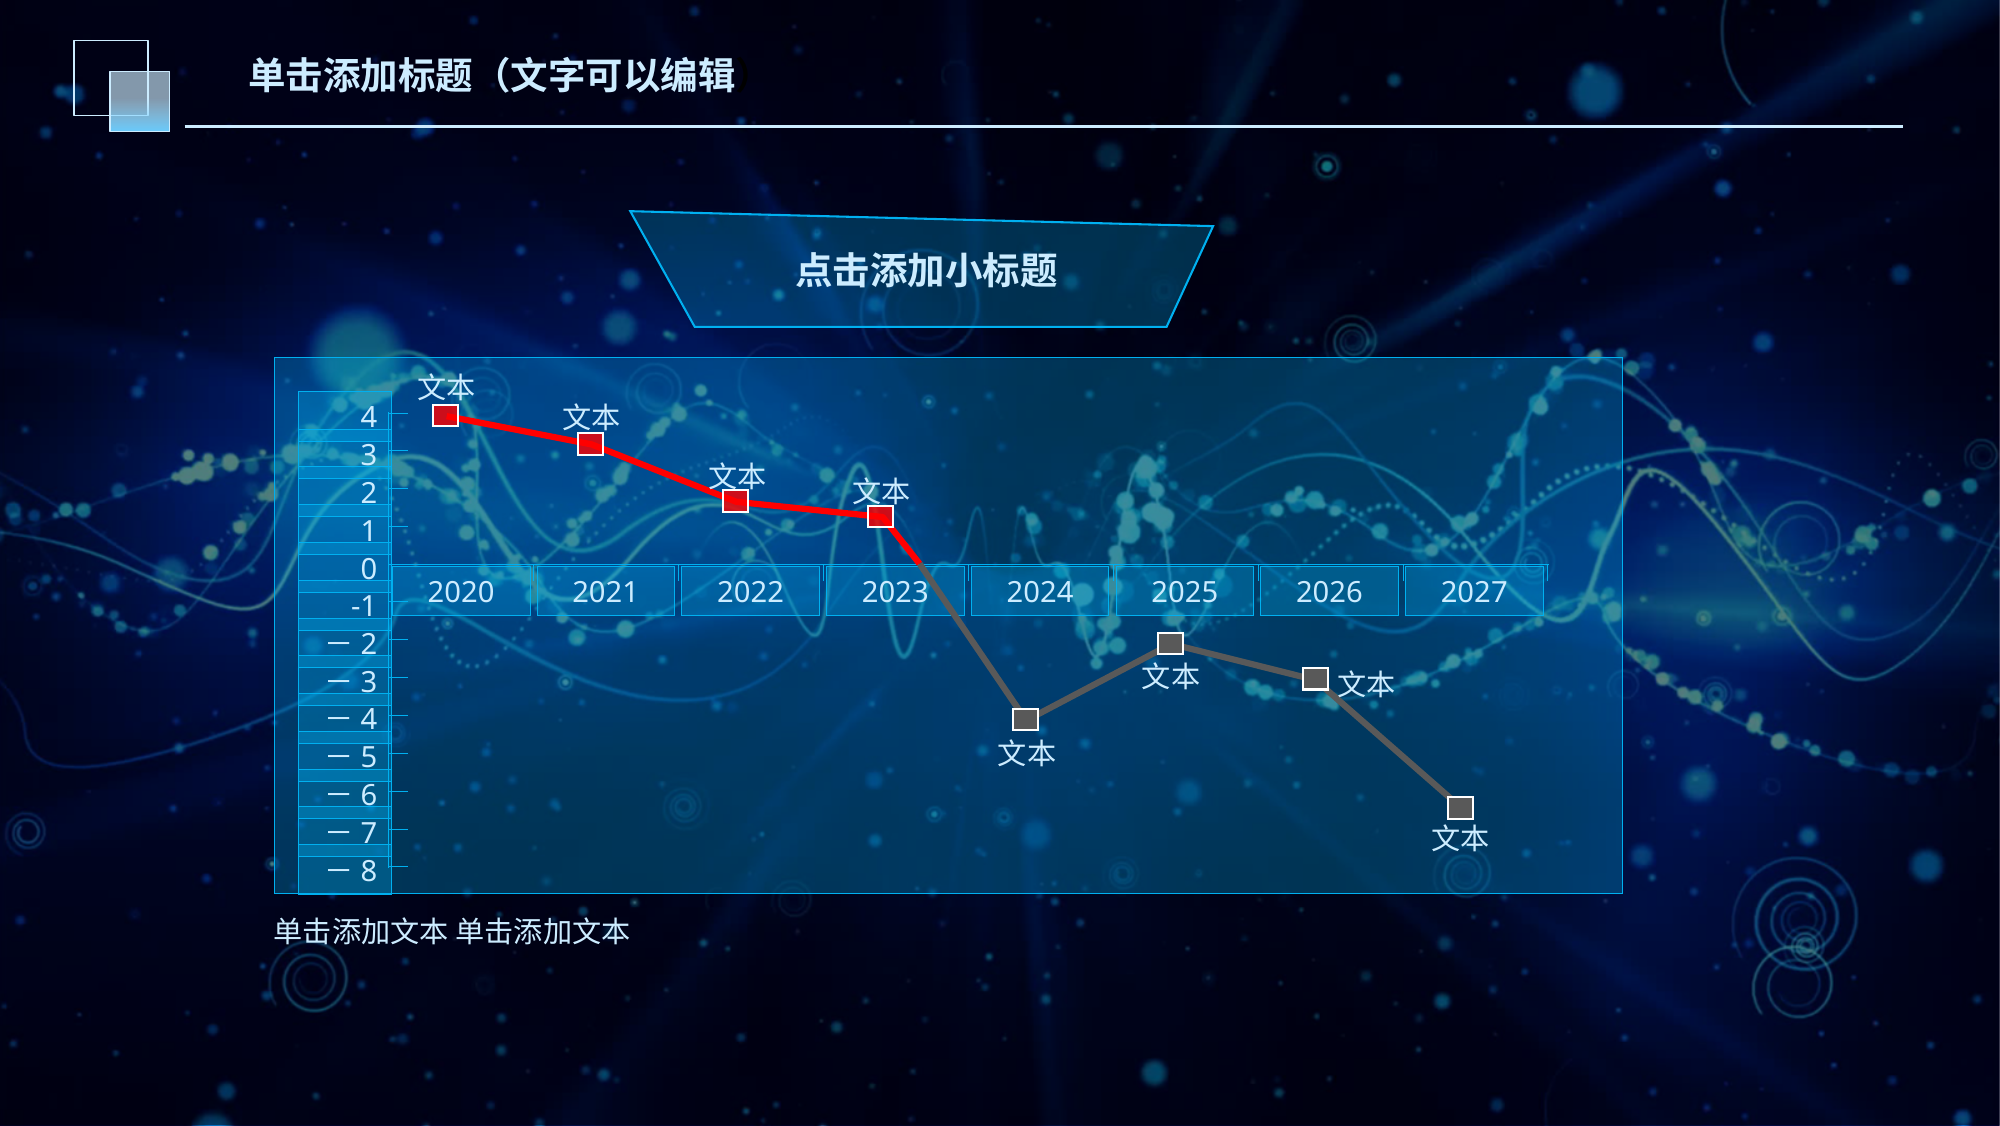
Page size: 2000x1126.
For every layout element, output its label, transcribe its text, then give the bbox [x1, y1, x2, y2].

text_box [274, 357, 1623, 896]
text_box [683, 307, 1176, 327]
text_box 单击添加文本 单击添加文本 [259, 905, 1606, 956]
text_box [108, 69, 172, 134]
picture [0, 0, 2000, 1126]
text_box 单击添加标题（文字可以编辑） [229, 42, 1923, 161]
text_box 点击添加小标题 [628, 231, 1225, 307]
text_box [72, 39, 150, 118]
text_box [630, 211, 1214, 231]
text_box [392, 361, 1515, 865]
